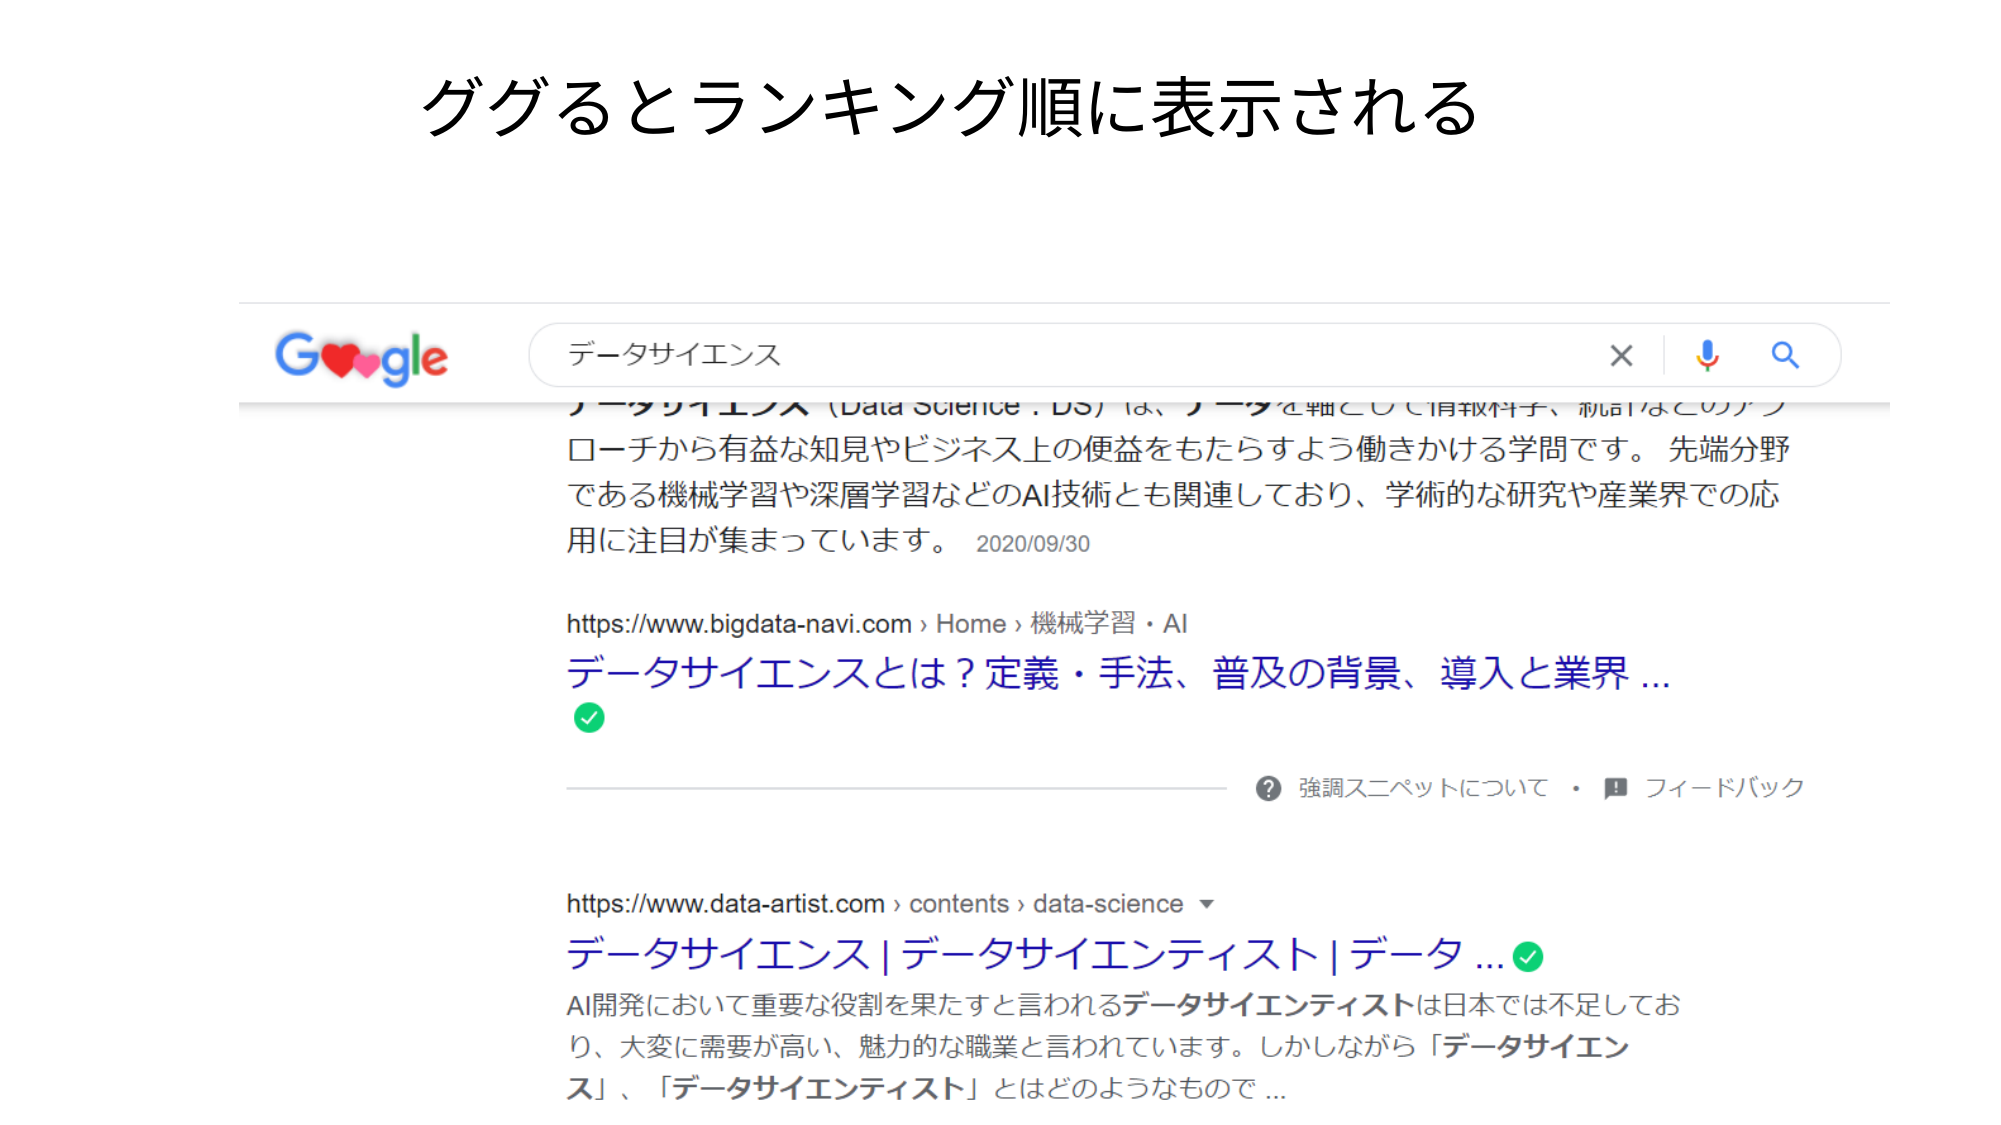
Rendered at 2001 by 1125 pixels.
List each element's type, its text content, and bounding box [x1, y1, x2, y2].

picture [239, 300, 1890, 1125]
text_box ググるとランキング順に表示される [405, 58, 1567, 154]
